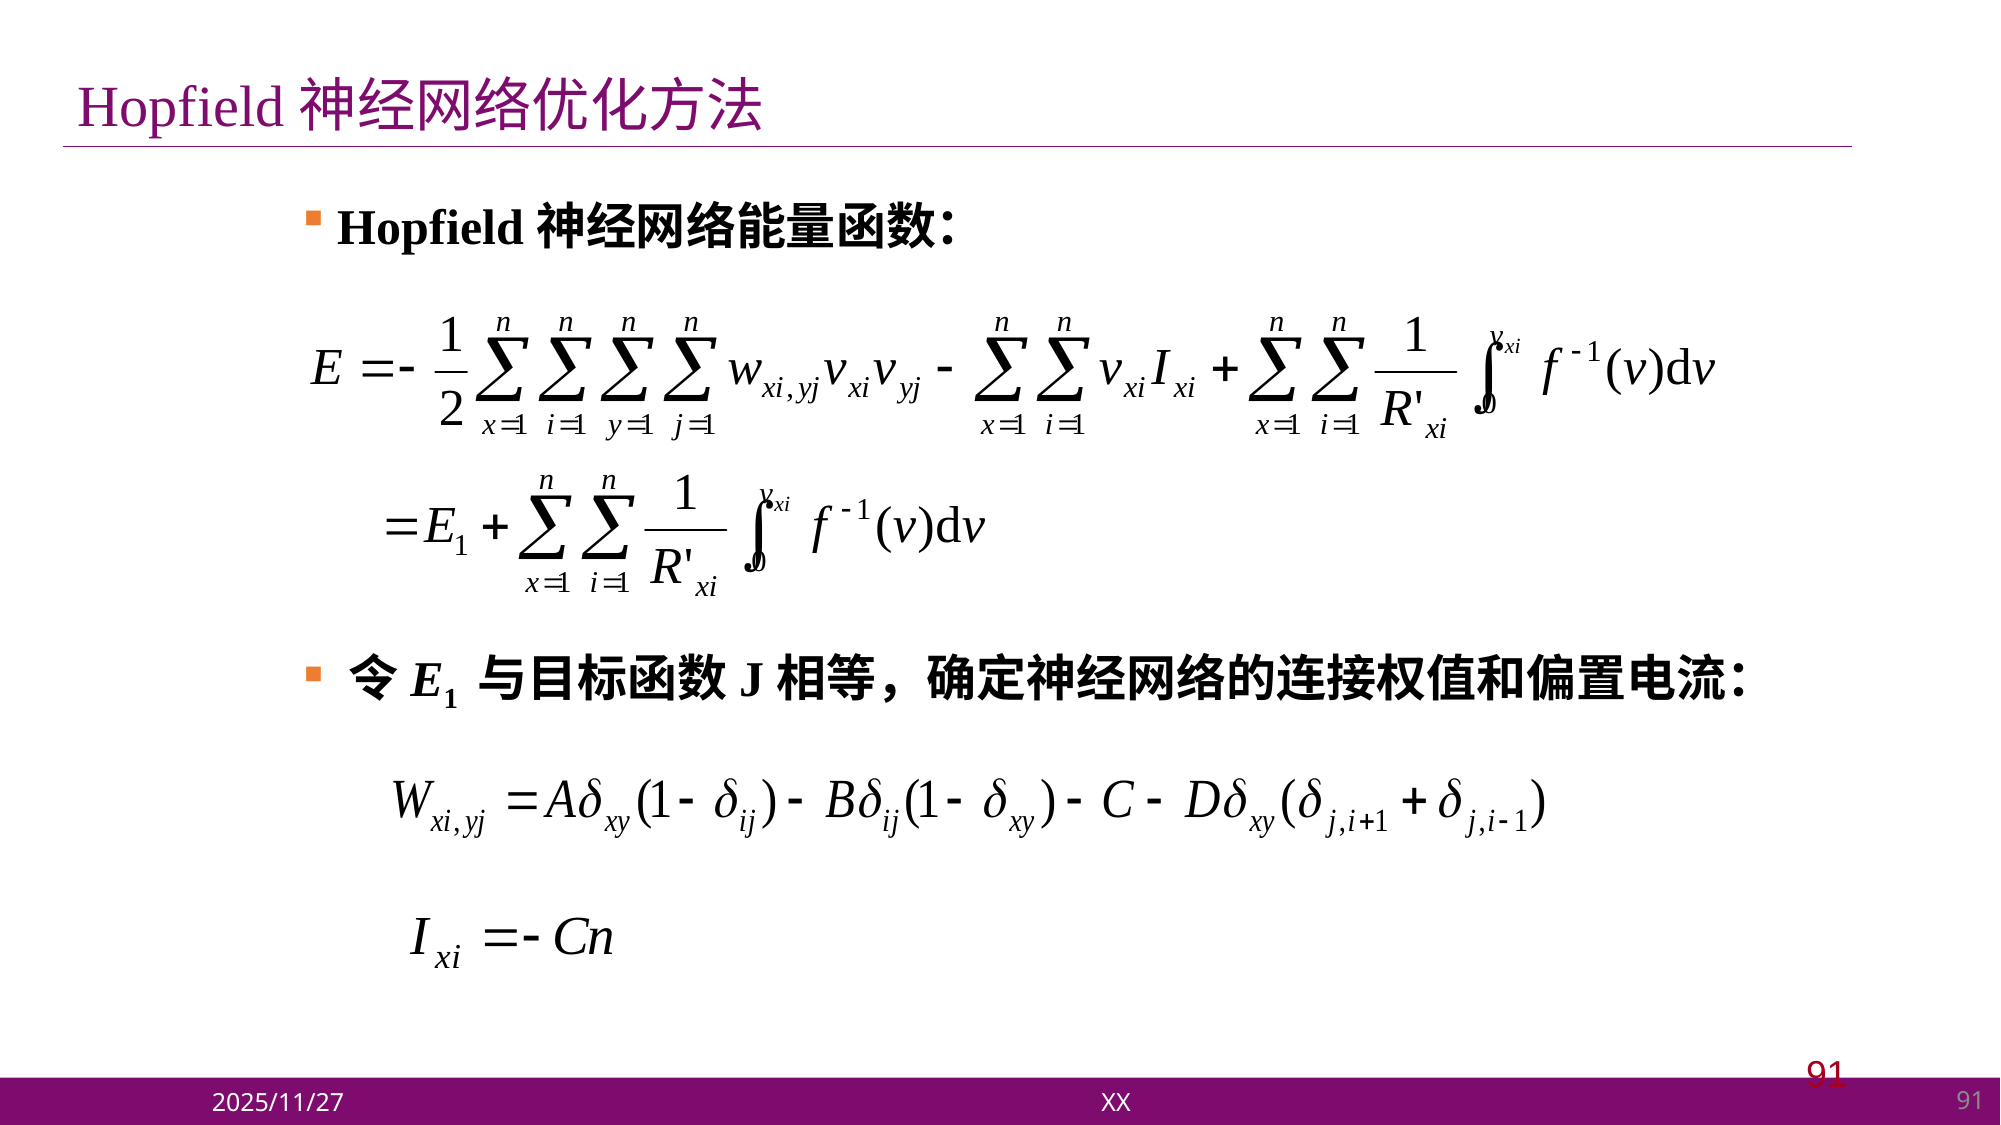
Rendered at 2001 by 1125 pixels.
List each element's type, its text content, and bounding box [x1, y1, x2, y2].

text_box 令E1 与目标函数J相等，确定神经网络的连接权值和偏置电流： [287, 624, 1750, 726]
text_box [387, 762, 1555, 850]
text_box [399, 899, 625, 980]
text_box Hopfield神经网络优化方法 [62, 60, 1350, 146]
text_box Hopfield神经网络能量函数： [287, 174, 1263, 276]
slide_number 91 [1412, 1042, 1863, 1103]
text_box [301, 296, 1725, 609]
